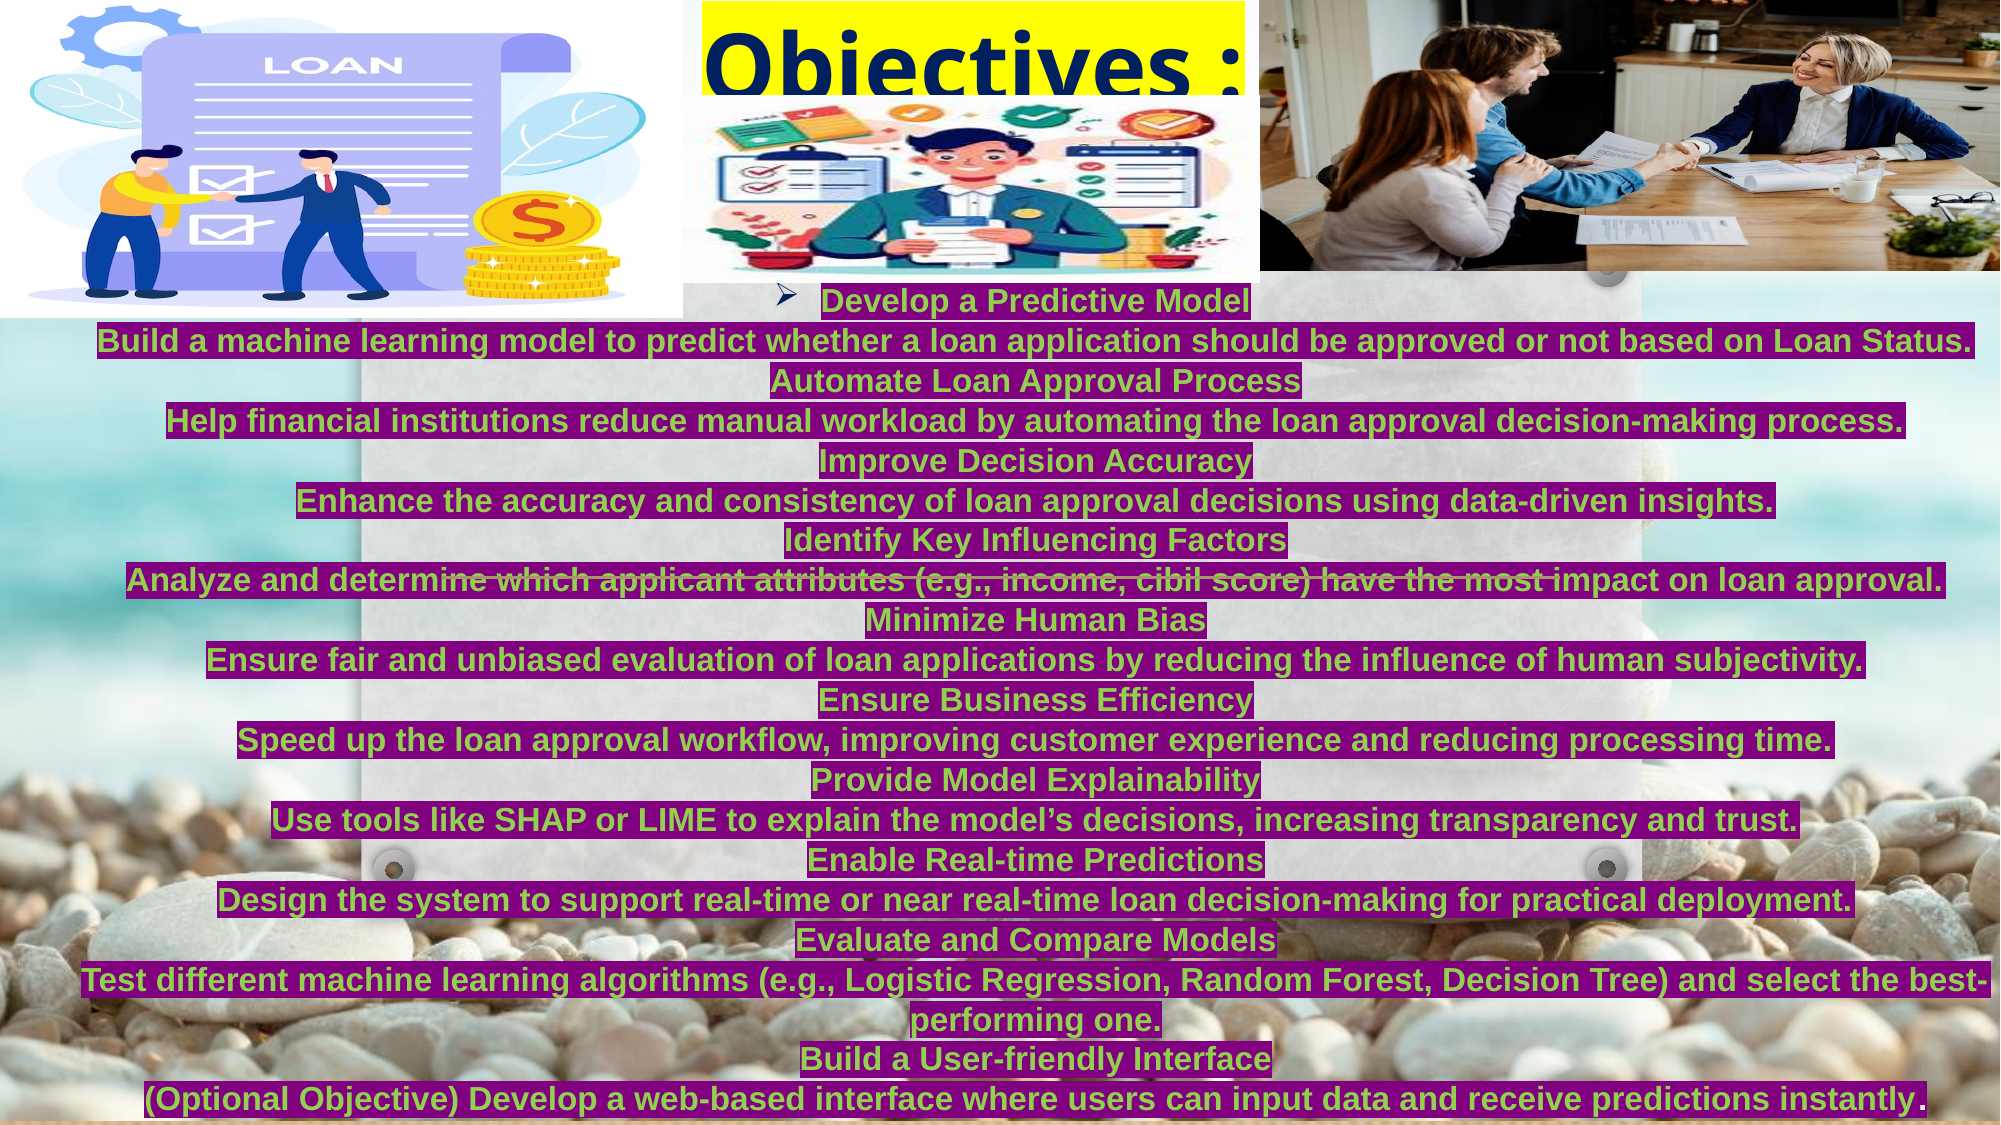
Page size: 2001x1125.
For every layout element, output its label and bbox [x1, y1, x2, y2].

title [0, 1121, 2000, 1125]
text_box [361, 271, 1643, 905]
picture [0, 0, 2001, 1125]
